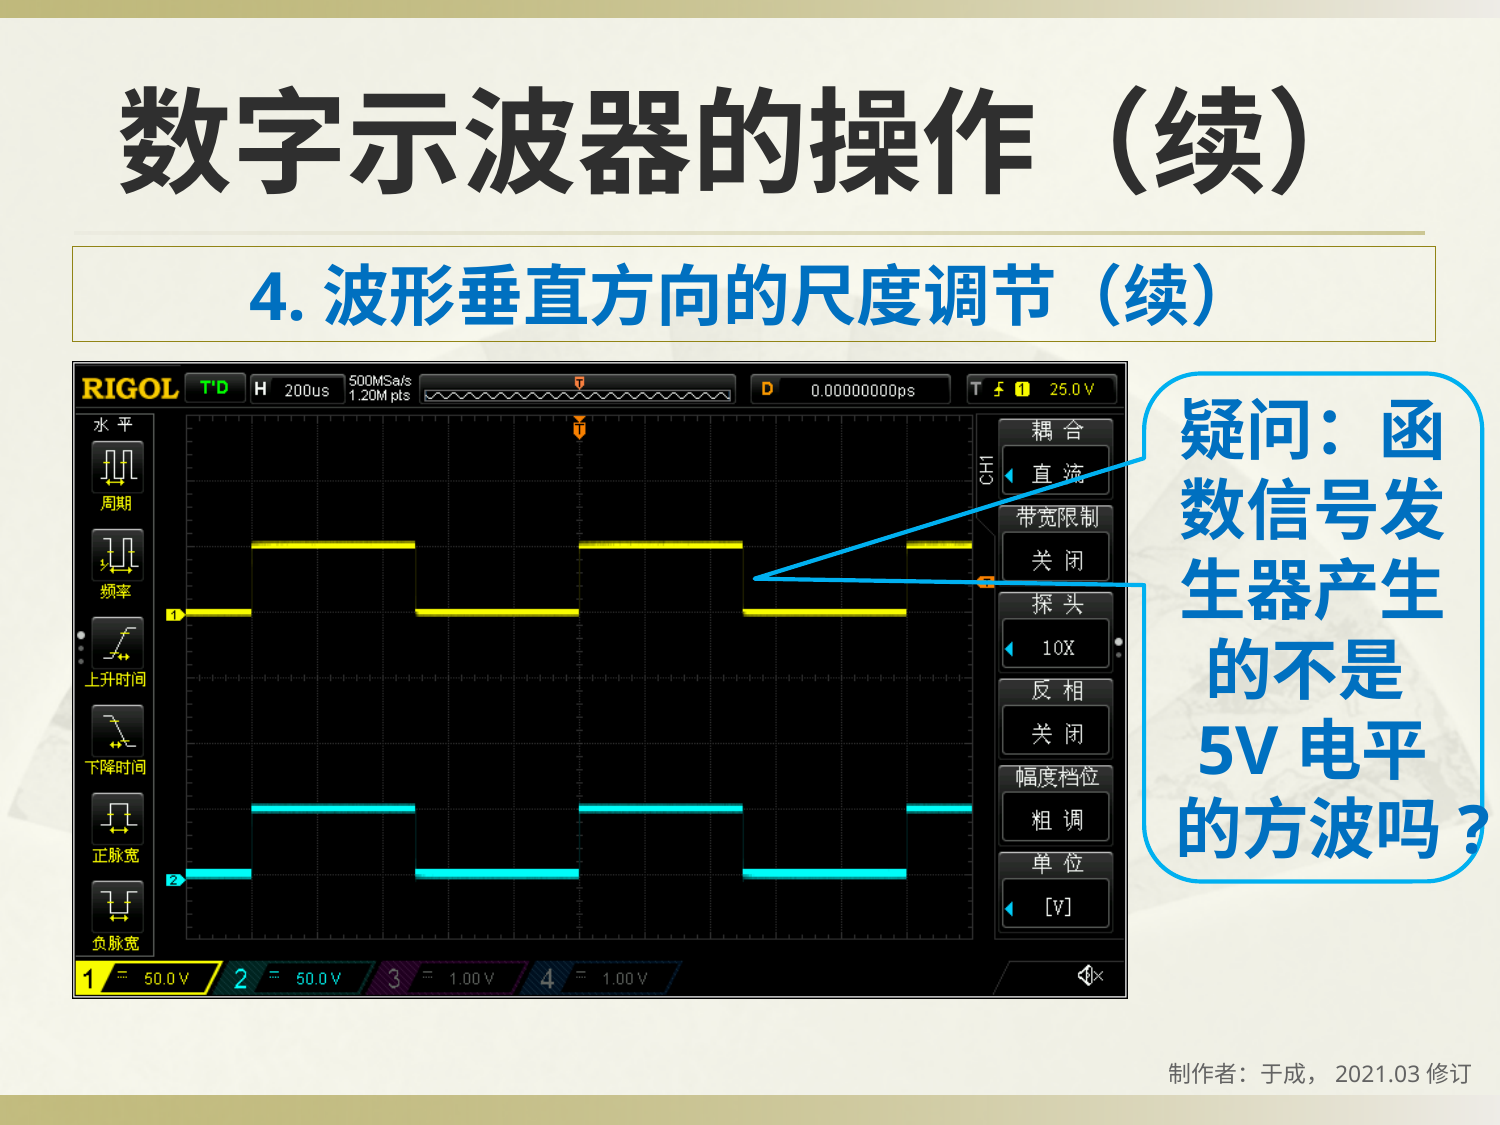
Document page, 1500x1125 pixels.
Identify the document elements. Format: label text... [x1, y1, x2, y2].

picture [777, 467, 1129, 581]
text_box 4.波形垂直方向的尺度调节（续） [72, 246, 1436, 342]
footer 制作者：于成，2021.03修订 [874, 1050, 1487, 1097]
picture [71, 360, 1129, 999]
text_box 数字示波器的操作（续） [74, 45, 1425, 233]
text_box 疑问：函数信号发生器产生的不是5V电平的方波吗? [1133, 371, 1485, 884]
